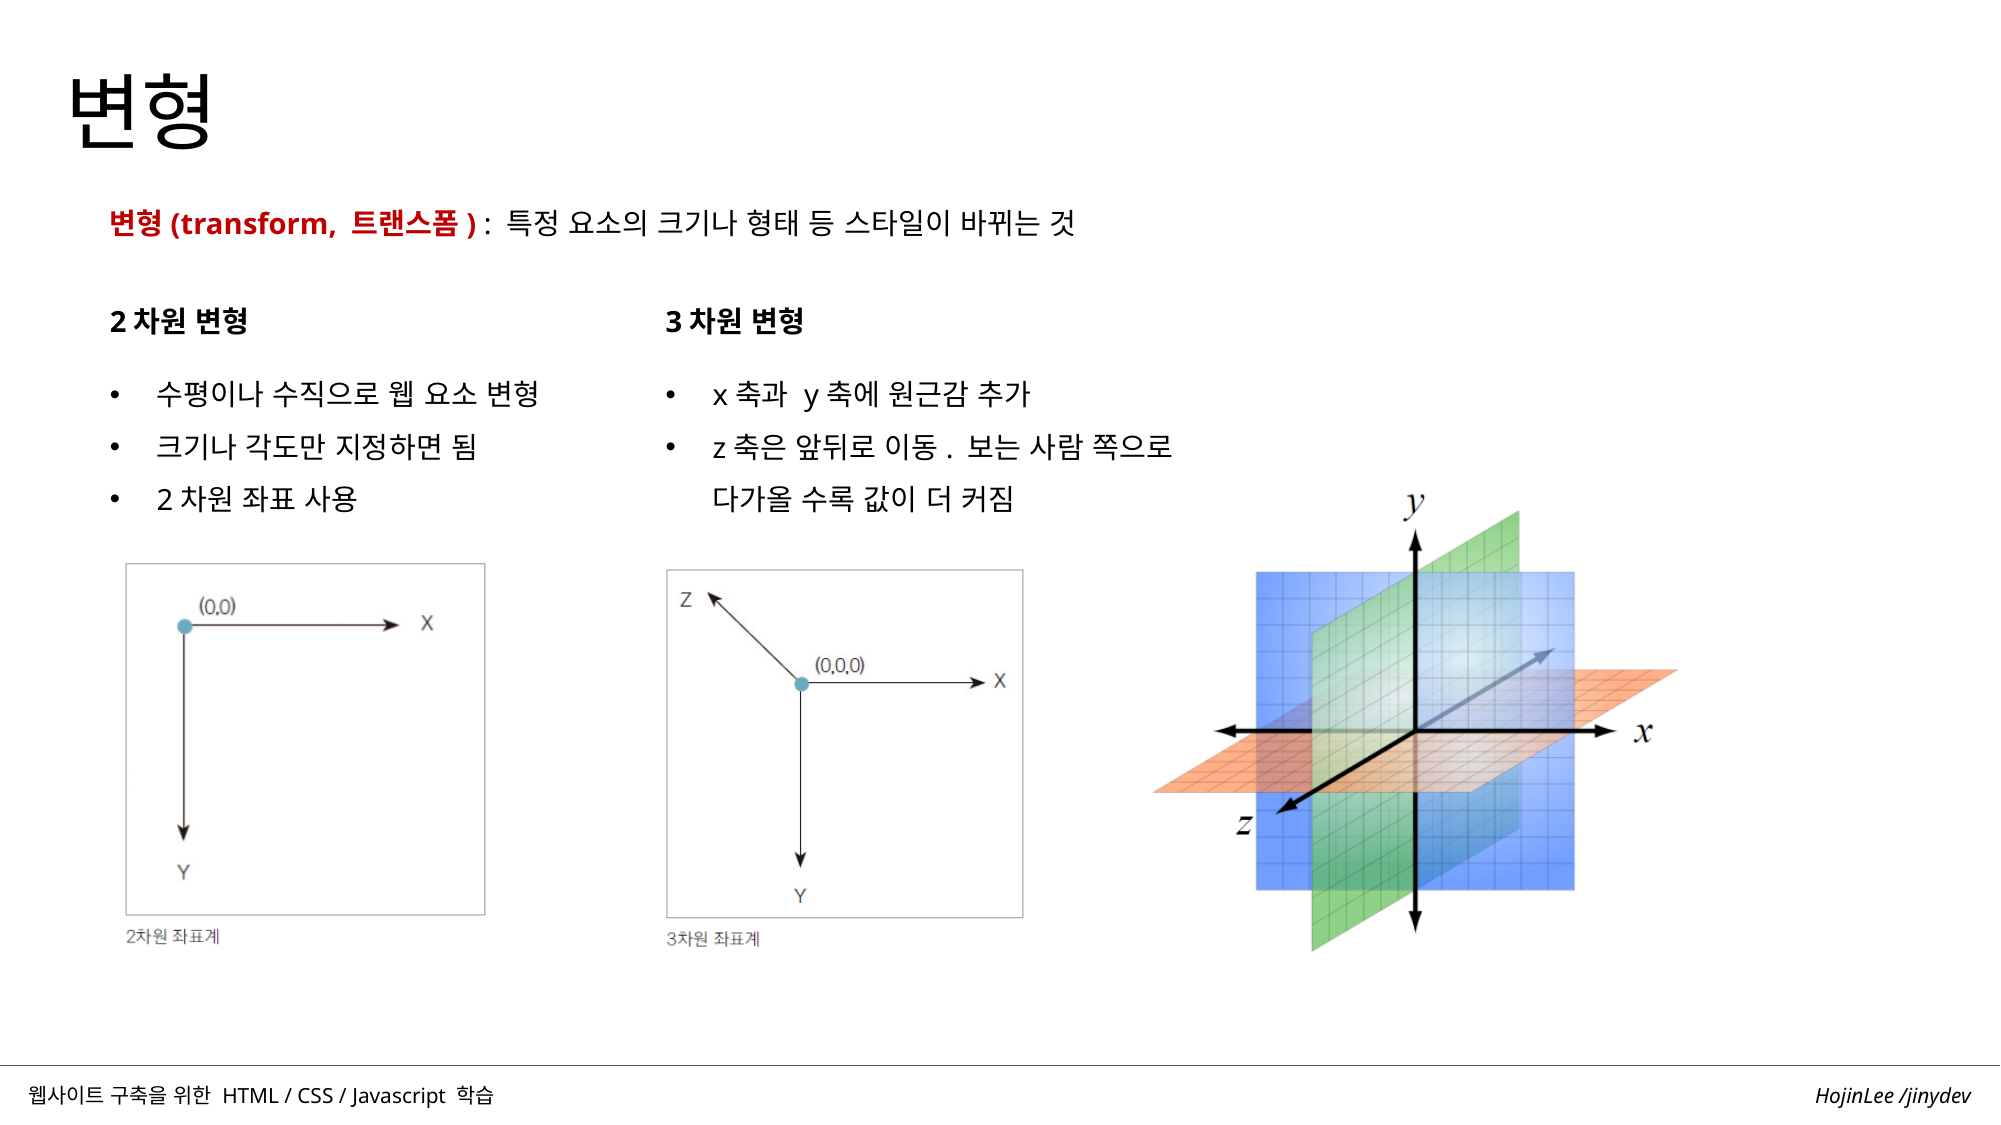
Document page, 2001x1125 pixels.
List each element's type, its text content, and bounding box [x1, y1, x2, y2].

picture [109, 550, 502, 952]
text_box x축과 y축에 원근감 추가 z축은 앞뒤로 이동. 보는 사람 쪽으로 다가올 수록 값이 더 커짐 [650, 351, 1194, 524]
text_box 수평이나 수직으로 웹 요소 변형 크기나 각도만 지정하면 됨 2차원 좌표 사용 [94, 351, 638, 524]
text_box 웹사이트 구축을 위한 HTML / CSS / Javascript 학습 [14, 1074, 647, 1115]
text_box 3차원 변형 [650, 295, 1194, 346]
picture [650, 552, 1041, 950]
text_box 2차원 변형 [94, 295, 638, 346]
text_box 변형 [50, 52, 1051, 168]
text_box 변형(transform, 트랜스폼) : 특정 요소의 크기나 형태 등 스타일이 바뀌는 것 [94, 198, 1367, 248]
text_box HojinLee /jinydev [1522, 1074, 1986, 1115]
picture [1147, 463, 1717, 976]
